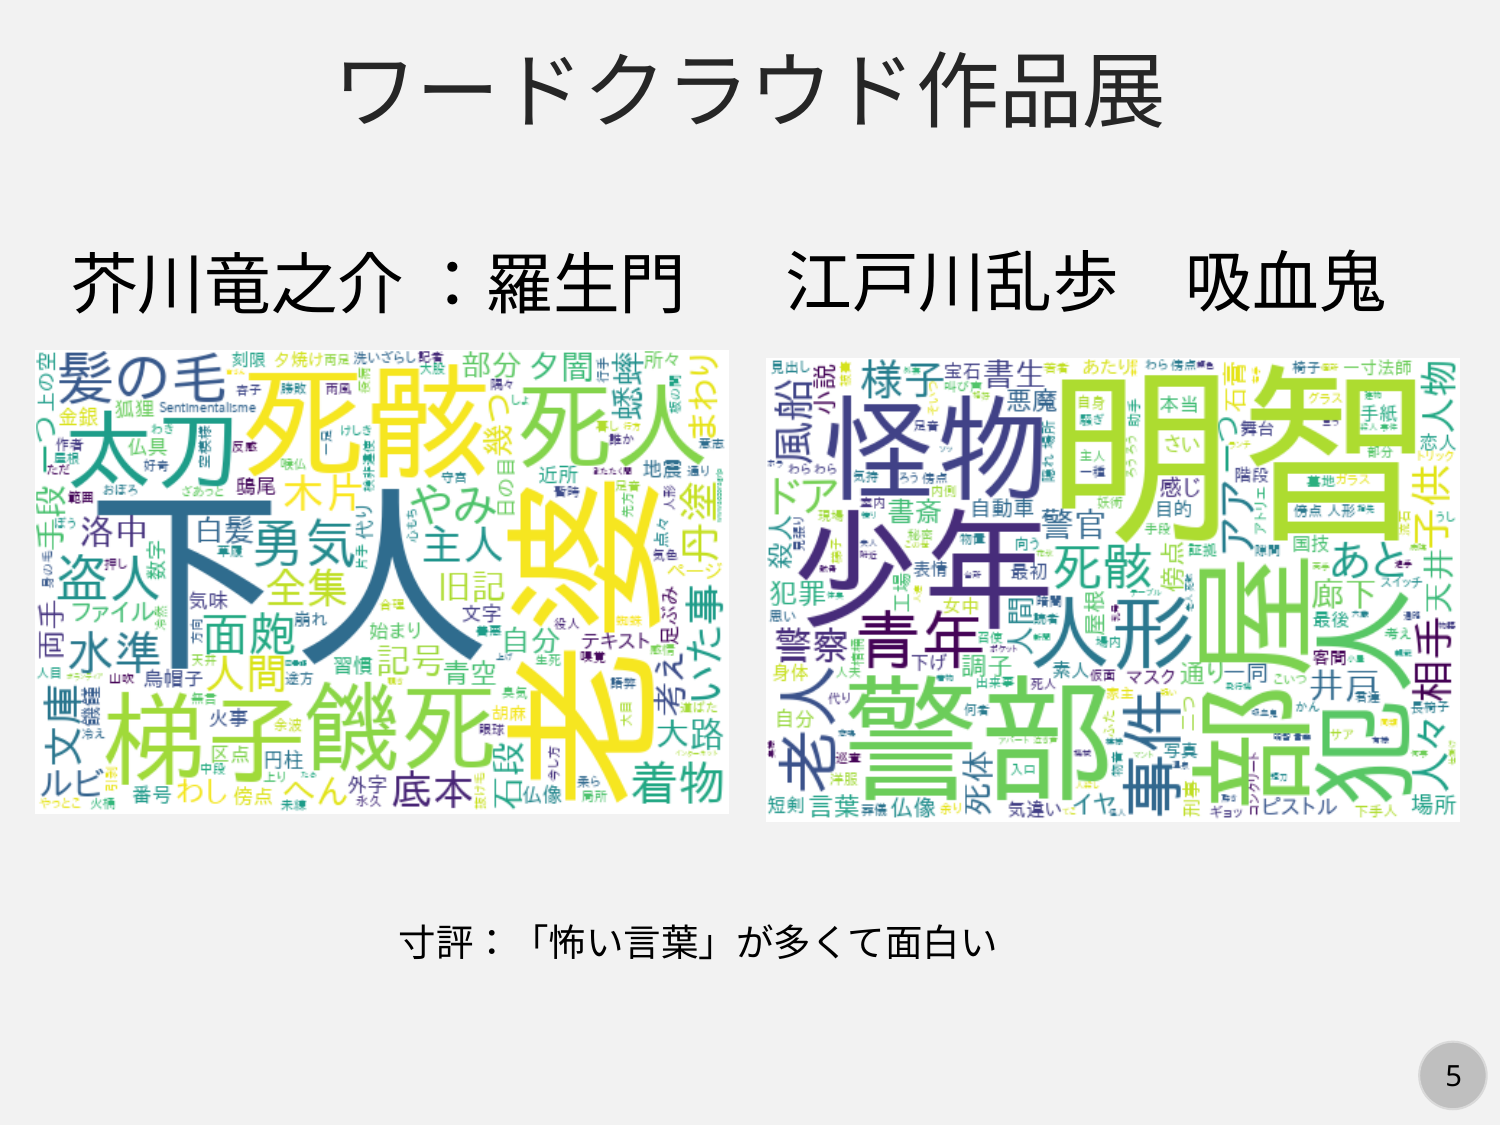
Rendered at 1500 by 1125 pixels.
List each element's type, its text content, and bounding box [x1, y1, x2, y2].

picture [766, 358, 1460, 822]
text_box 江戸川乱歩 吸血鬼 [770, 232, 1402, 327]
text_box 芥川竜之介 ：羅生門 [56, 234, 702, 330]
picture [34, 350, 729, 814]
text_box 寸評：「怖い言葉」が多くて面白い [383, 911, 1013, 972]
list ワードクラウド作品展 [0, 31, 1500, 155]
